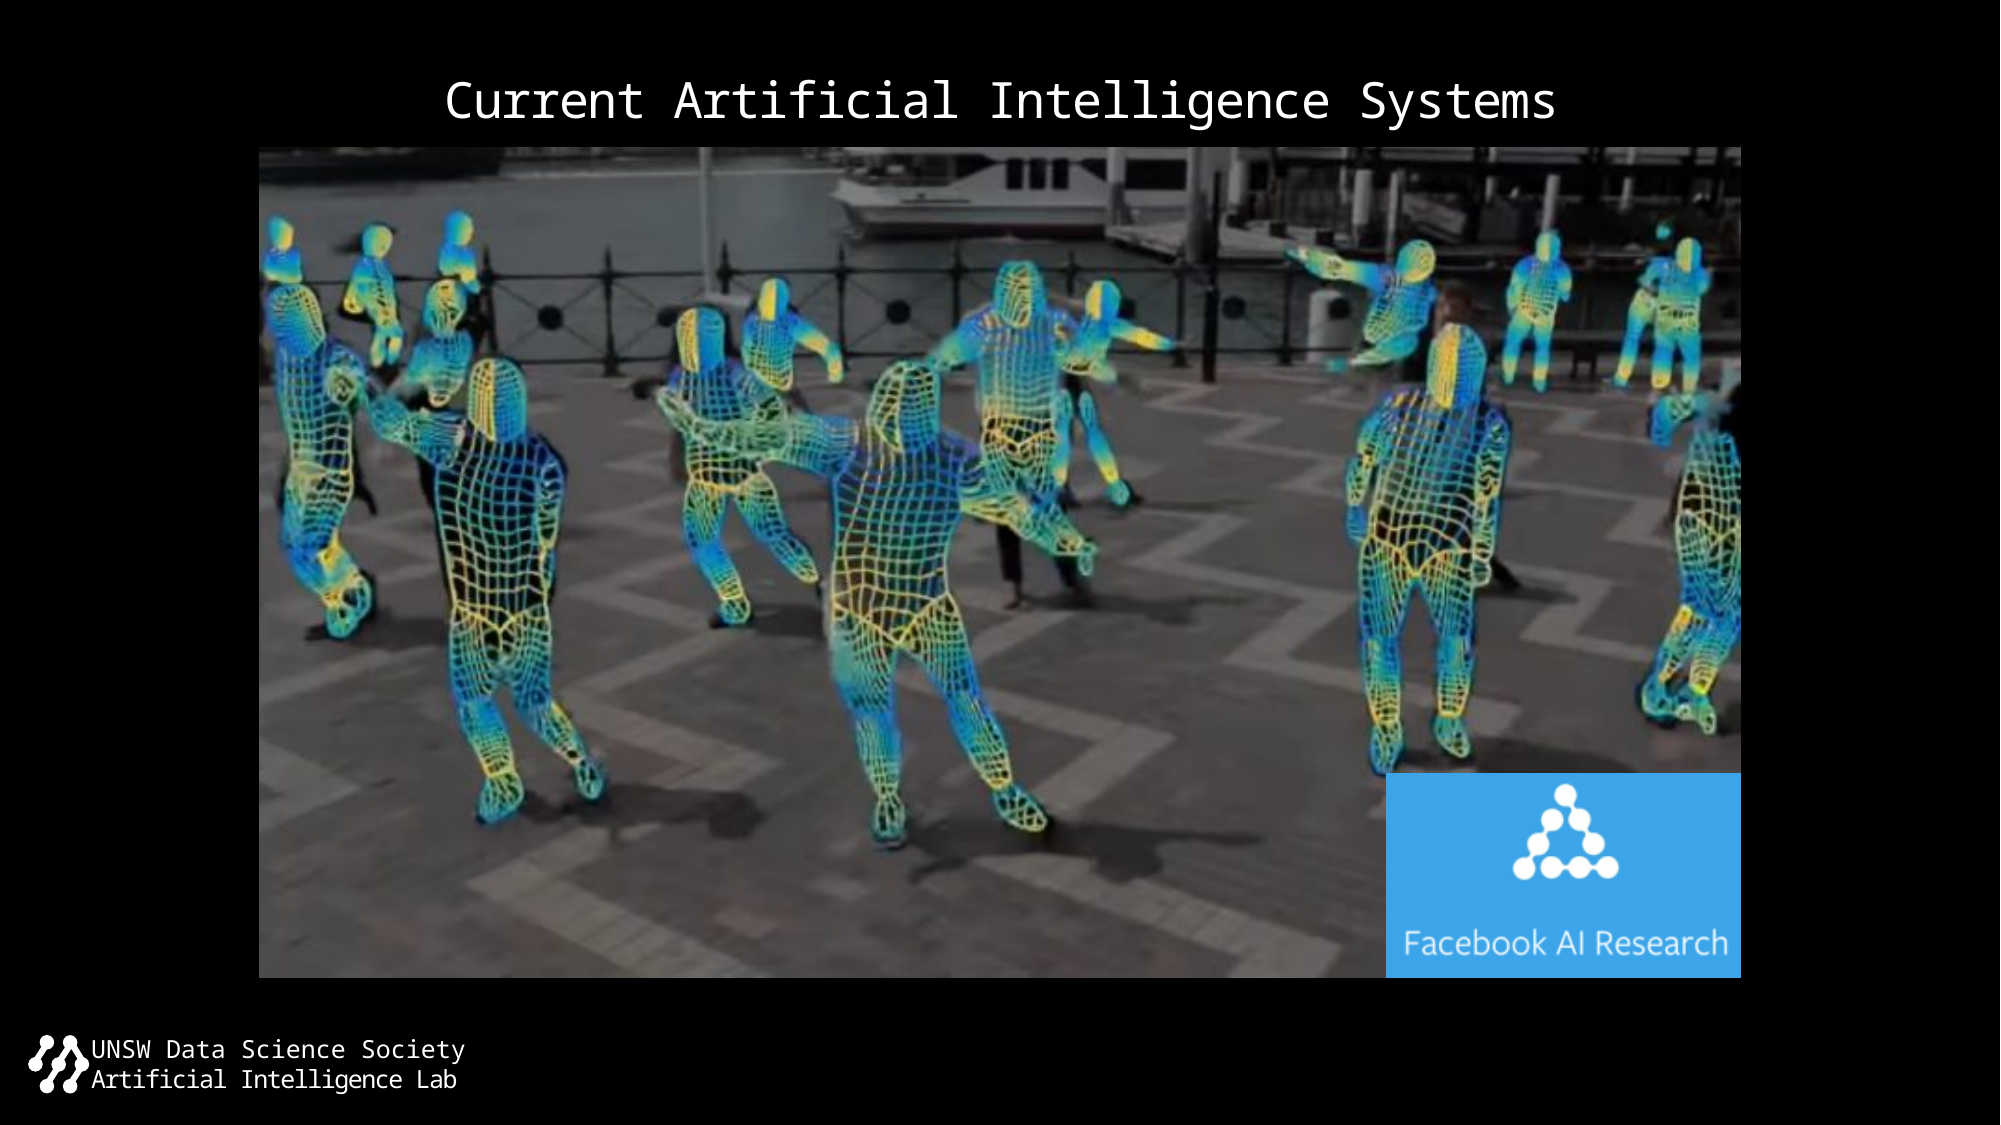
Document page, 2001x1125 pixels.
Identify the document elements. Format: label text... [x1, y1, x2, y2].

text_box UNSW Data Science Society Artificial Intelligence Lab [76, 1026, 481, 1101]
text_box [28, 1034, 90, 1094]
picture [259, 147, 1741, 978]
text_box Current Artificial Intelligence Systems [66, 61, 1938, 136]
